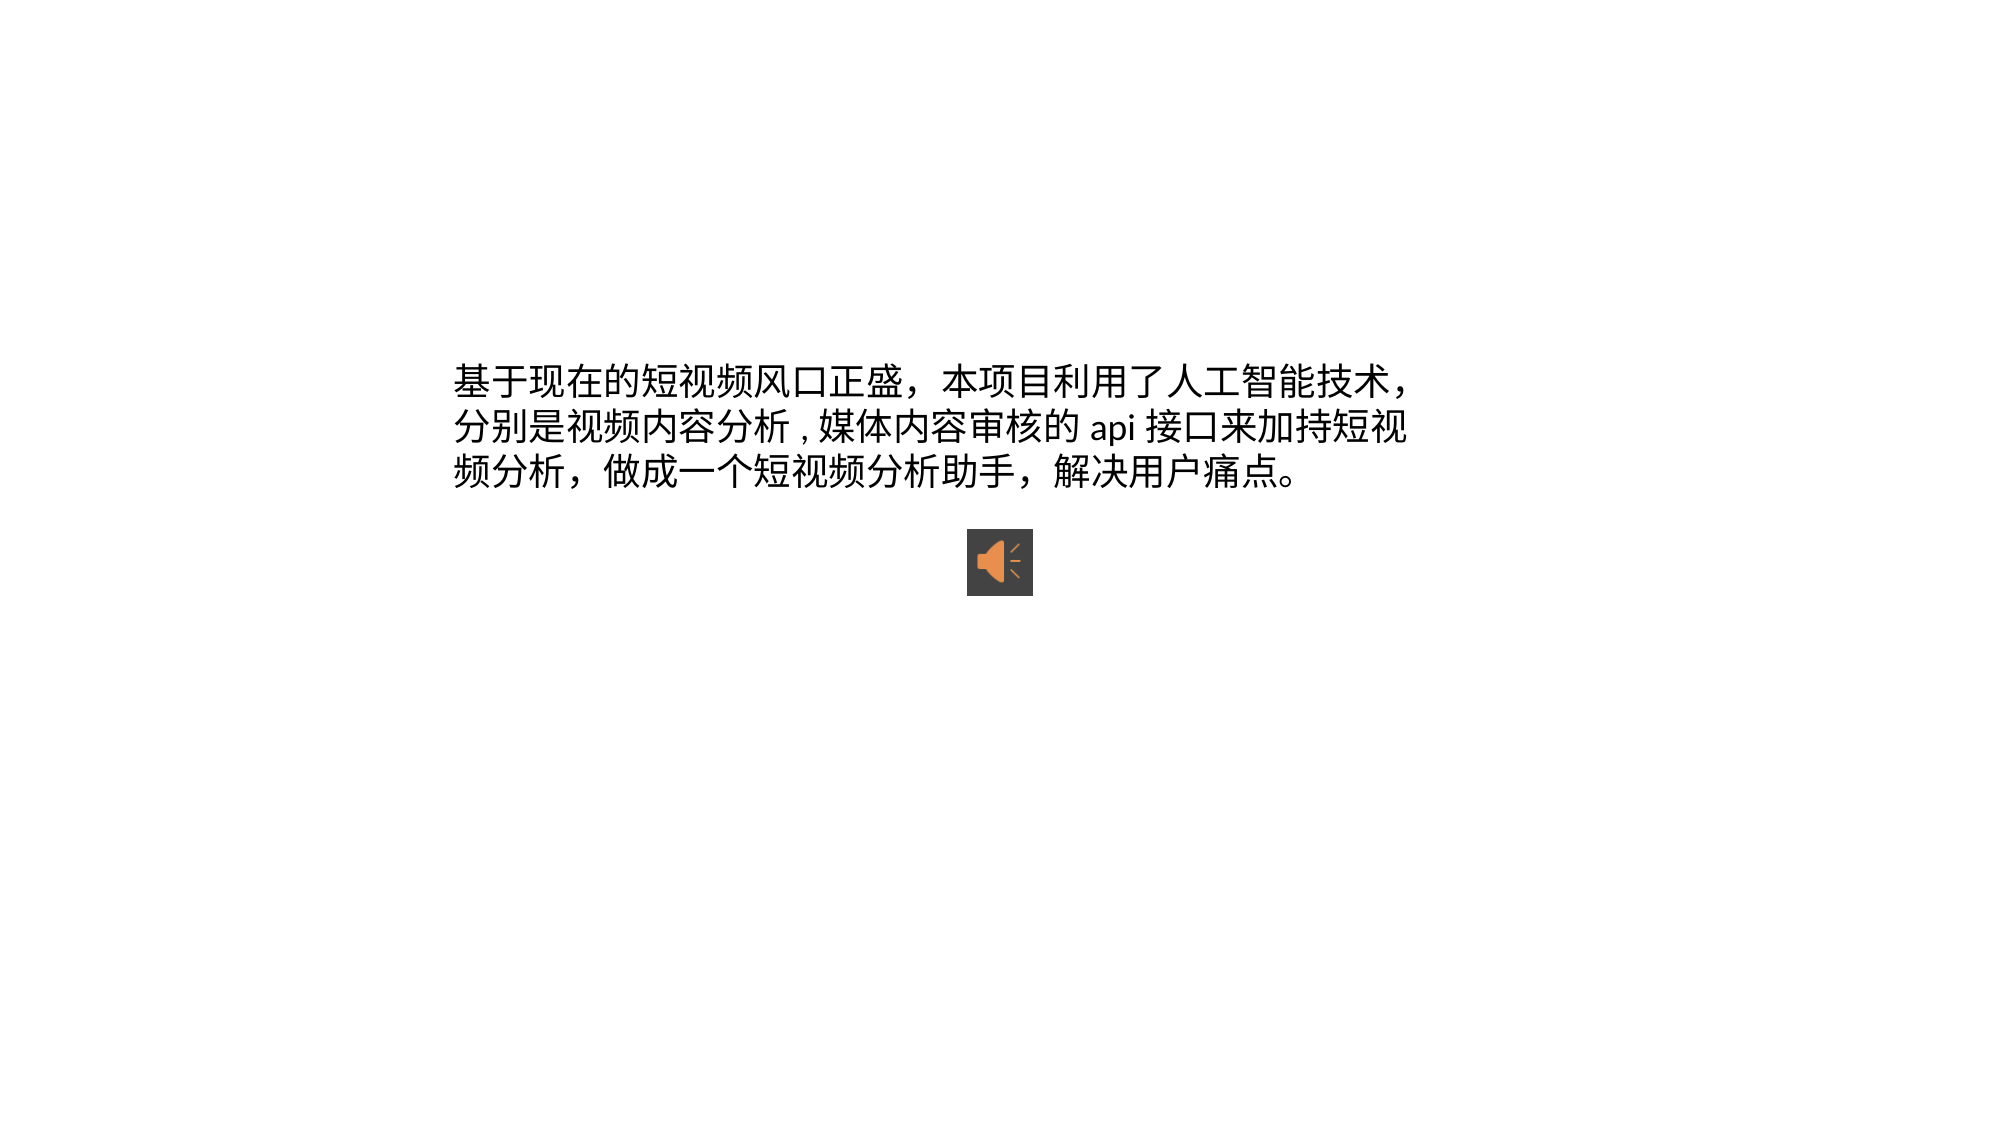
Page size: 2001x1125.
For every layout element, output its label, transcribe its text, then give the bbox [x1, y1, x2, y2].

text_box 基于现在的短视频风口正盛，本项目利用了人工智能技术，分别是视频内容分析,媒体内容审核的api接口来加持短视频分析，做成一个短视频分析助手，解决用户痛点。 [438, 350, 1441, 500]
picture [966, 528, 1034, 597]
